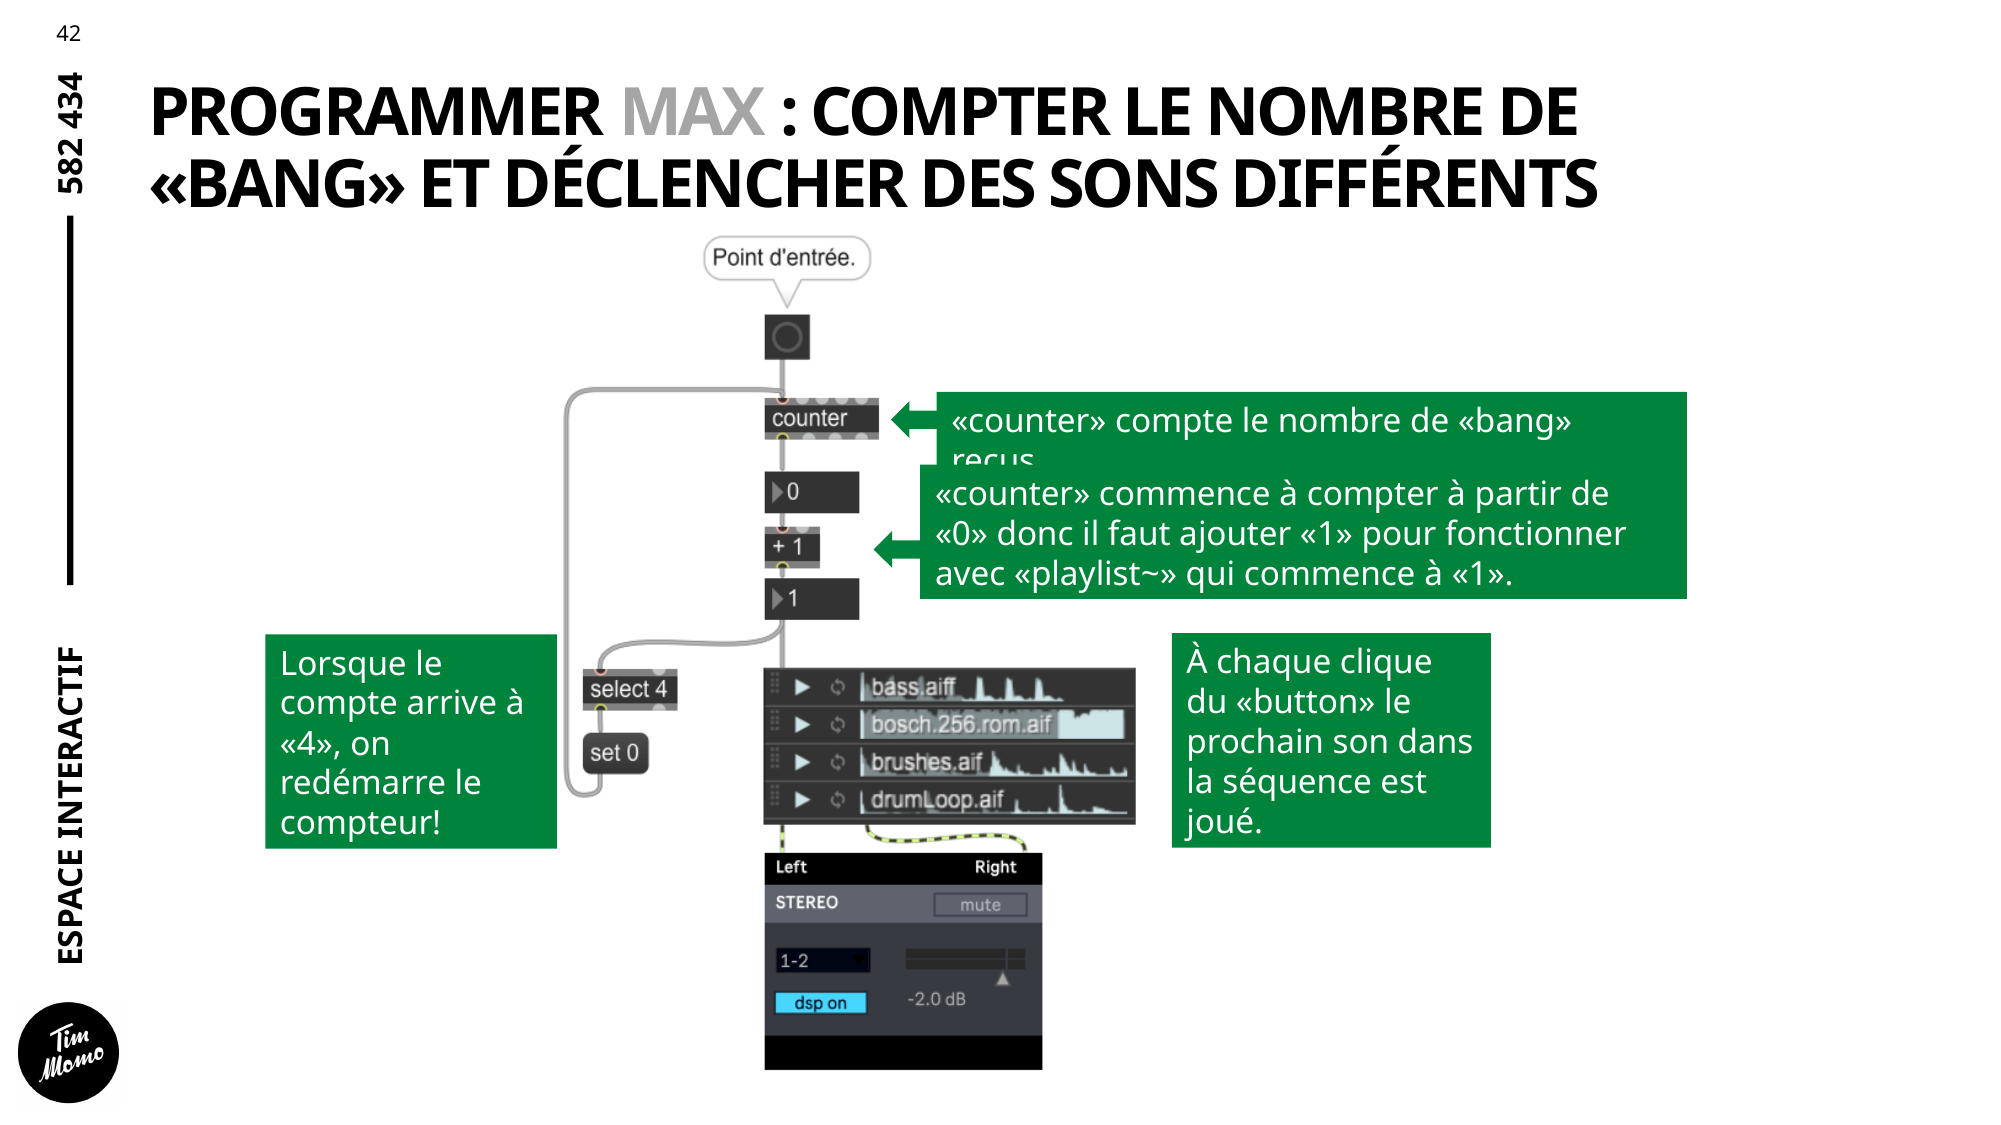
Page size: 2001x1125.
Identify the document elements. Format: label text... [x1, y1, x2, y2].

text_box Lorsque le compte arrive à «4», on redémarre le compteur! [264, 633, 556, 850]
picture [15, 1000, 123, 1107]
picture [556, 226, 1142, 1076]
text_box «counter» commence à compter à partir de «0» donc il faut ajouter «1» pour fonctionner avec «playlist~» qui commence à «1». [1142, 463, 1688, 600]
text_box «counter» compte le nombre de «bang» reçus. [1142, 391, 1688, 463]
text_box À chaque clique du «button» le prochain son dans la séquence est joué. [1171, 632, 1492, 849]
title PROGRAMMER MAX : COMPTER LE NOMBRE DE «BANG» ET DÉCLENCHER DES SONS DIFFÉRENTS [133, 69, 1850, 546]
